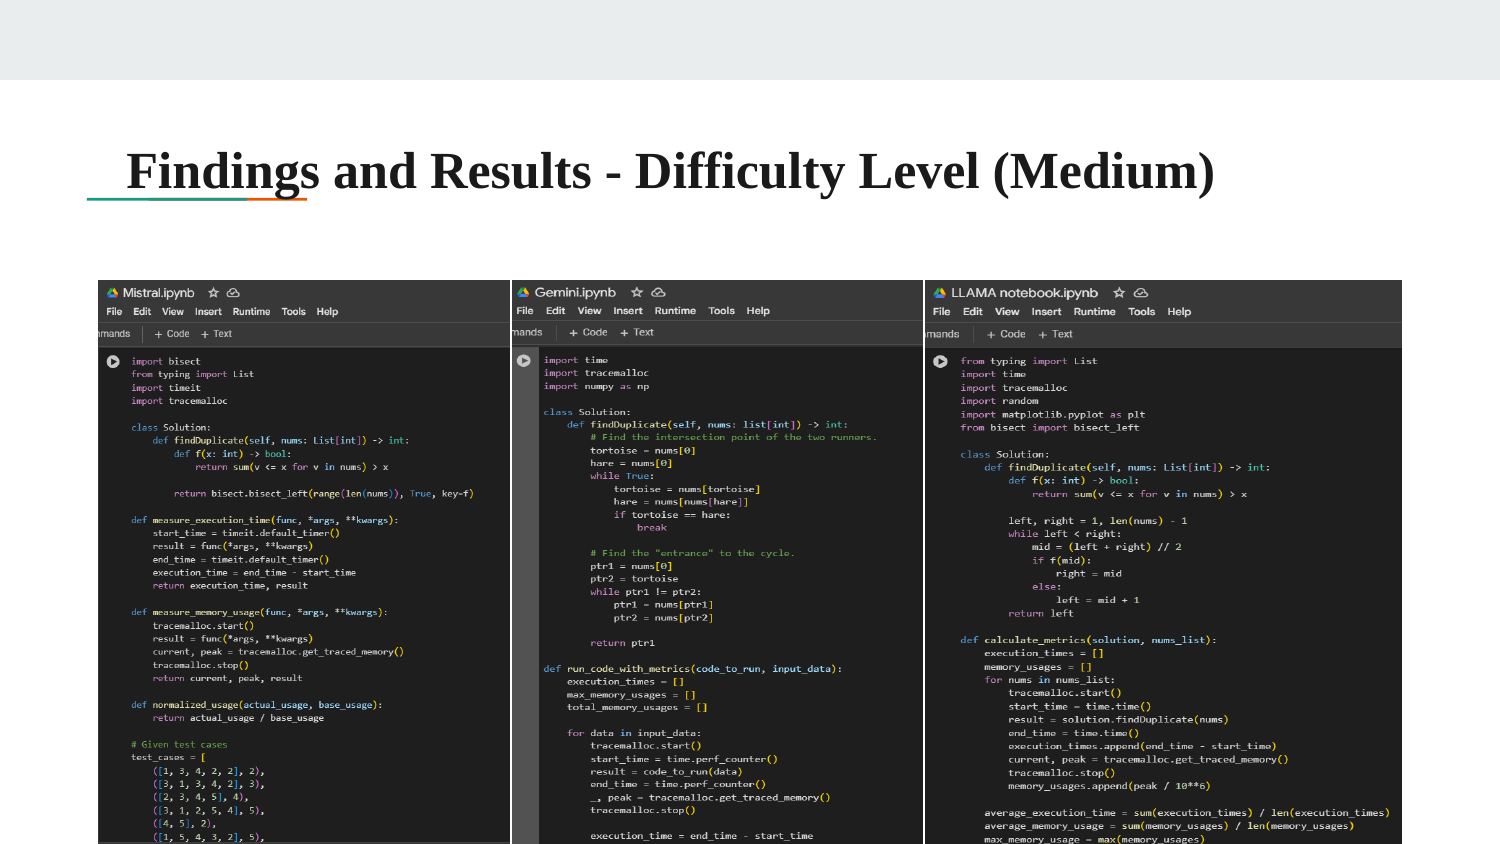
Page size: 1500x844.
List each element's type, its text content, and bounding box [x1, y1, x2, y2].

picture [925, 280, 1402, 844]
picture [98, 280, 510, 844]
picture [511, 280, 924, 844]
title Findings and Results - Difficulty Level (Medium) [111, 112, 1373, 201]
